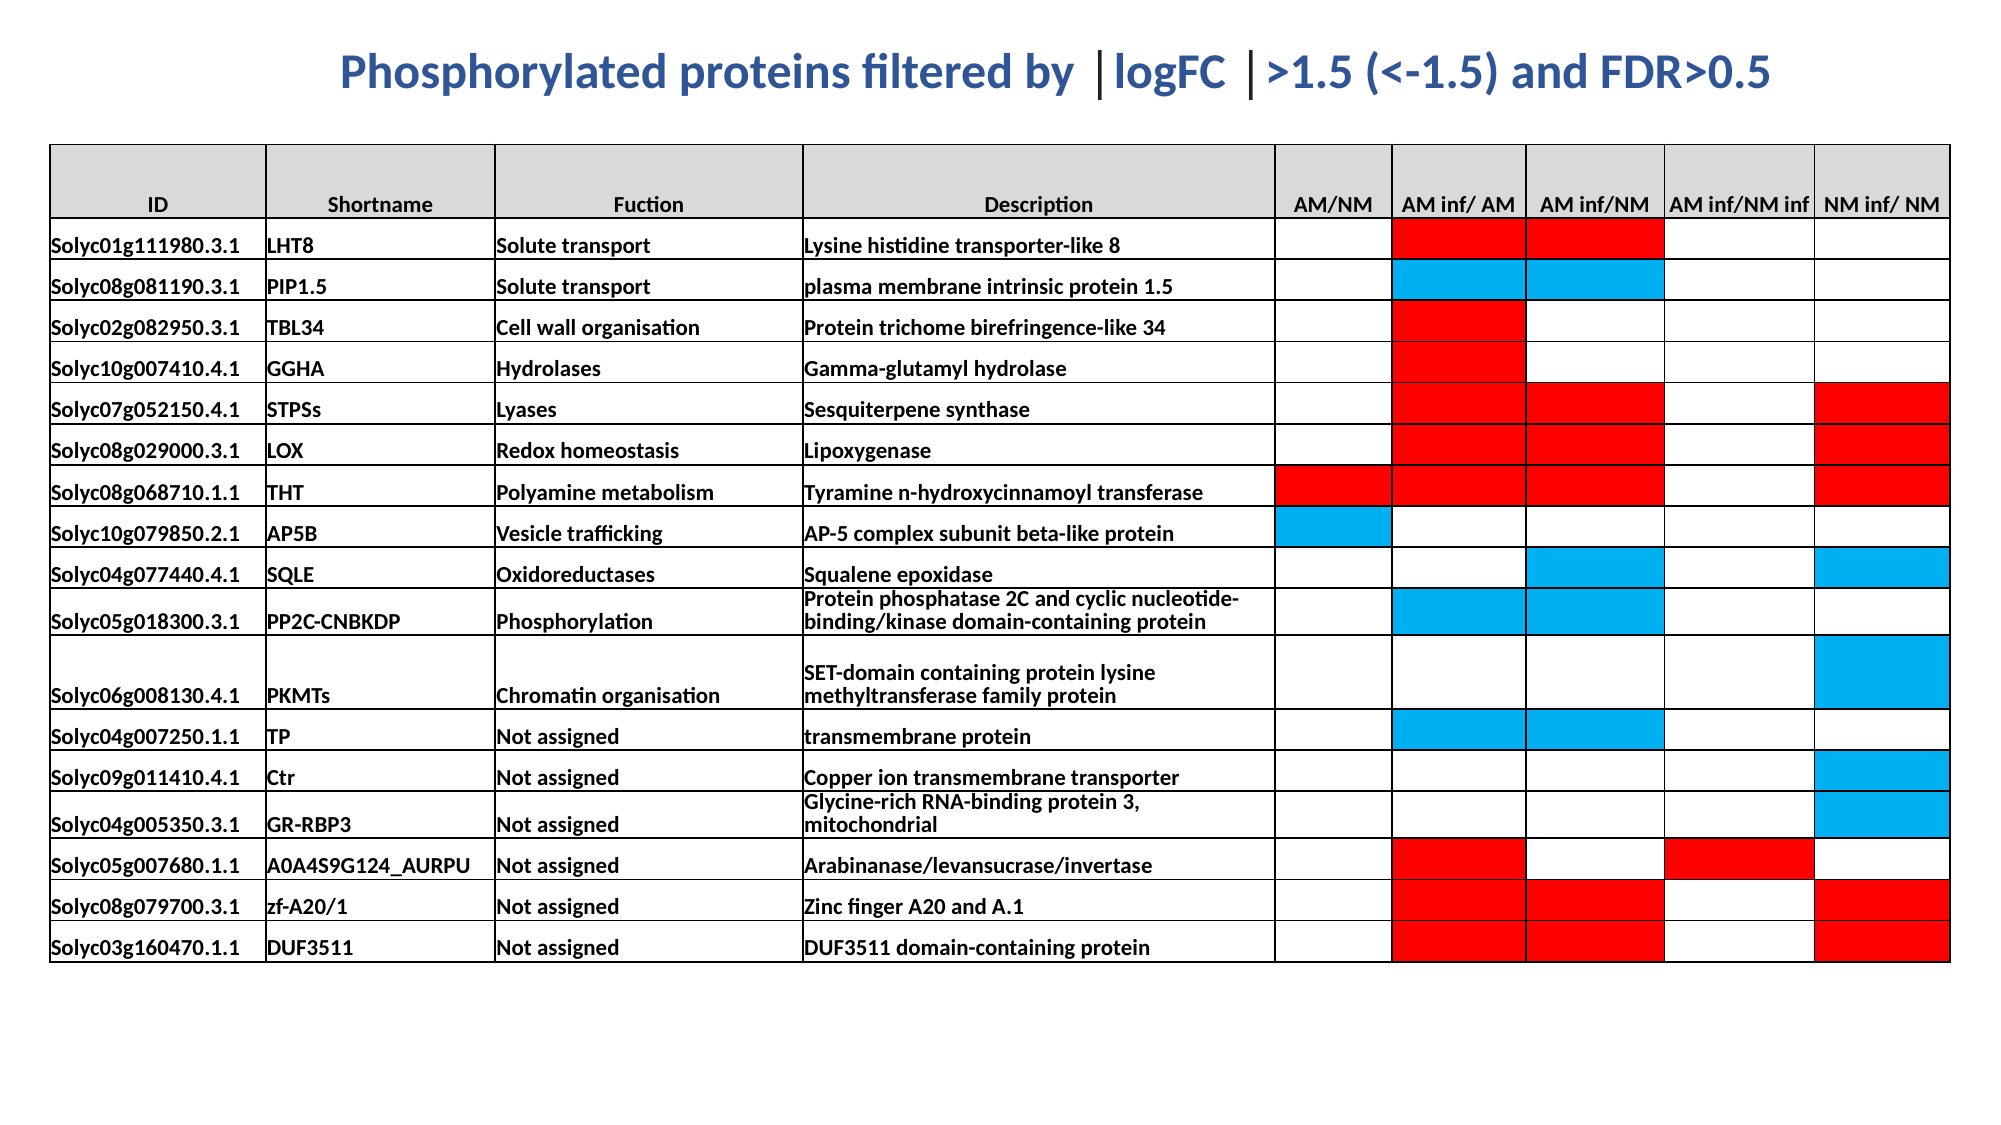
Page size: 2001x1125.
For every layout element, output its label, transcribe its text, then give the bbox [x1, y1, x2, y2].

table_cell [1665, 383, 1814, 423]
table_cell [1665, 507, 1814, 546]
table_cell [1393, 921, 1525, 961]
table_cell [1665, 589, 1814, 634]
table_cell [1393, 507, 1525, 546]
table_cell PKMTs [267, 636, 494, 708]
table_cell [1527, 751, 1664, 790]
table_cell [1665, 880, 1814, 920]
table_cell Solyc08g079700.3.1 [51, 880, 265, 920]
table_cell [1665, 921, 1814, 961]
table_cell [1393, 219, 1525, 258]
table_cell THT [267, 466, 494, 505]
table_cell [1276, 636, 1391, 708]
table_cell [1815, 260, 1949, 299]
table_cell [1665, 466, 1814, 505]
table_cell [1393, 548, 1525, 587]
table_cell [1276, 466, 1391, 505]
table_cell [1393, 589, 1525, 634]
table_header NM inf/ NM [1815, 145, 1949, 217]
table_cell Solyc08g068710.1.1 [51, 466, 265, 505]
table_cell [1815, 301, 1949, 341]
table_cell transmembrane protein [804, 710, 1274, 749]
table_cell Cell wall organisation [496, 301, 802, 341]
table_cell AP-5 complex subunit beta-like protein [804, 507, 1274, 546]
table_header AM inf/NM [1527, 145, 1664, 217]
table_cell Glycine-rich RNA-binding protein 3, mitochondrial [804, 792, 1274, 837]
text_box Phosphorylated proteins filtered by |logFC |>1.5 (<-1.5) and FDR>0.5 [325, 30, 1986, 106]
table_cell PIP1.5 [267, 260, 494, 299]
table_cell [1393, 751, 1525, 790]
table_cell [1527, 301, 1664, 341]
table_cell GGHA [267, 342, 494, 382]
table_cell Solute transport [496, 260, 802, 299]
table_cell SET-domain containing protein lysine methyltransferase family protein [804, 636, 1274, 708]
table_cell [1527, 839, 1664, 879]
table_cell Copper ion transmembrane transporter [804, 751, 1274, 790]
table_cell [1276, 710, 1391, 749]
table_cell Polyamine metabolism [496, 466, 802, 505]
table_cell Not assigned [496, 710, 802, 749]
table_cell Solyc01g111980.3.1 [51, 219, 265, 258]
table_cell [1665, 342, 1814, 382]
table_cell [1527, 383, 1664, 423]
table_header AM inf/ AM [1393, 145, 1525, 217]
table_cell [1815, 466, 1949, 505]
table_cell Protein phosphatase 2C and cyclic nucleotide-binding/kinase domain-containing protein [804, 589, 1274, 634]
table_cell [1815, 548, 1949, 587]
table_cell zf-A20/1 [267, 880, 494, 920]
table_cell Not assigned [496, 792, 802, 837]
table_cell plasma membrane intrinsic protein 1.5 [804, 260, 1274, 299]
table_cell TP [267, 710, 494, 749]
table_header Description [804, 145, 1274, 217]
table_cell [1393, 792, 1525, 837]
table_cell [1815, 589, 1949, 634]
table_cell [1276, 219, 1391, 258]
table_cell [1527, 342, 1664, 382]
table_cell Squalene epoxidase [804, 548, 1274, 587]
table_cell Solyc04g007250.1.1 [51, 710, 265, 749]
table_cell [1815, 383, 1949, 423]
table_cell Lipoxygenase [804, 425, 1274, 464]
table_cell Sesquiterpene synthase [804, 383, 1274, 423]
table_cell Solyc08g029000.3.1 [51, 425, 265, 464]
table_cell Zinc finger A20 and A.1 [804, 880, 1274, 920]
table_cell [1665, 792, 1814, 837]
table_cell GR-RBP3 [267, 792, 494, 837]
table_cell [1527, 921, 1664, 961]
table_cell [1276, 589, 1391, 634]
table_cell Solyc07g052150.4.1 [51, 383, 265, 423]
table_cell [1815, 710, 1949, 749]
table_cell Solute transport [496, 219, 802, 258]
table_cell [1815, 880, 1949, 920]
table_cell Gamma-glutamyl hydrolase [804, 342, 1274, 382]
table_cell STPSs [267, 383, 494, 423]
table_cell Solyc05g007680.1.1 [51, 839, 265, 879]
table_cell [1527, 219, 1664, 258]
table_cell Solyc04g077440.4.1 [51, 548, 265, 587]
table_cell DUF3511 domain-containing protein [804, 921, 1274, 961]
table_cell AP5B [267, 507, 494, 546]
table_cell Phosphorylation [496, 589, 802, 634]
table_cell [1393, 342, 1525, 382]
table_cell PP2C-CNBKDP [267, 589, 494, 634]
table_cell [1815, 425, 1949, 464]
table_cell Redox homeostasis [496, 425, 802, 464]
table_cell LOX [267, 425, 494, 464]
table_cell [1815, 636, 1949, 708]
table_cell [1527, 260, 1664, 299]
table_cell Solyc02g082950.3.1 [51, 301, 265, 341]
table_cell SQLE [267, 548, 494, 587]
table_cell Tyramine n-hydroxycinnamoyl transferase [804, 466, 1274, 505]
table_cell [1393, 383, 1525, 423]
table_cell [1527, 710, 1664, 749]
table_cell [1665, 219, 1814, 258]
table_cell Solyc03g160470.1.1 [51, 921, 265, 961]
table_cell Not assigned [496, 921, 802, 961]
table_cell [1393, 425, 1525, 464]
table_cell Not assigned [496, 880, 802, 920]
table_cell [1393, 260, 1525, 299]
table_cell LHT8 [267, 219, 494, 258]
table_cell [1276, 383, 1391, 423]
table_cell [1815, 342, 1949, 382]
table_cell Arabinanase/levansucrase/invertase [804, 839, 1274, 879]
table_cell [1665, 636, 1814, 708]
table_cell [1527, 880, 1664, 920]
table_cell [1815, 921, 1949, 961]
table_cell [1527, 507, 1664, 546]
table_header AM/NM [1276, 145, 1391, 217]
table_cell [1393, 839, 1525, 879]
table_cell [1815, 751, 1949, 790]
table_cell [1276, 507, 1391, 546]
table_cell [1665, 425, 1814, 464]
table_header Fuction [496, 145, 802, 217]
table_cell Oxidoreductases [496, 548, 802, 587]
table_cell [1276, 839, 1391, 879]
table_cell [1276, 301, 1391, 341]
table_cell Solyc10g079850.2.1 [51, 507, 265, 546]
table_cell [1815, 507, 1949, 546]
table_cell Hydrolases [496, 342, 802, 382]
table_cell Solyc09g011410.4.1 [51, 751, 265, 790]
table_header Shortname [267, 145, 494, 217]
table_cell [1815, 792, 1949, 837]
table_cell [1393, 636, 1525, 708]
table_cell Solyc08g081190.3.1 [51, 260, 265, 299]
table_cell [1815, 839, 1949, 879]
table_cell [1276, 880, 1391, 920]
table_cell [1393, 466, 1525, 505]
table_cell Solyc10g007410.4.1 [51, 342, 265, 382]
table_cell [1527, 548, 1664, 587]
table_cell Solyc05g018300.3.1 [51, 589, 265, 634]
table_cell Ctr [267, 751, 494, 790]
table_cell [1276, 342, 1391, 382]
table_cell DUF3511 [267, 921, 494, 961]
table_cell Chromatin organisation [496, 636, 802, 708]
table_cell TBL34 [267, 301, 494, 341]
table_cell [1393, 880, 1525, 920]
table_cell [1393, 710, 1525, 749]
table_cell [1665, 301, 1814, 341]
table_cell [1276, 260, 1391, 299]
table_cell Solyc06g008130.4.1 [51, 636, 265, 708]
table_cell [1527, 466, 1664, 505]
table_cell [1665, 548, 1814, 587]
table_cell [1815, 219, 1949, 258]
table_cell [1527, 792, 1664, 837]
table_cell [1665, 751, 1814, 790]
table_cell [1393, 301, 1525, 341]
table_cell Not assigned [496, 839, 802, 879]
table_cell [1665, 260, 1814, 299]
table_cell [1527, 425, 1664, 464]
table_cell Solyc04g005350.3.1 [51, 792, 265, 837]
table_cell [1276, 921, 1391, 961]
table_cell Lysine histidine transporter-like 8 [804, 219, 1274, 258]
table_header AM inf/NM inf [1665, 145, 1814, 217]
table_cell A0A4S9G124_AURPU [267, 839, 494, 879]
table_cell [1665, 839, 1814, 879]
table_cell Lyases [496, 383, 802, 423]
table_cell [1665, 710, 1814, 749]
table_cell [1527, 589, 1664, 634]
table_cell [1276, 751, 1391, 790]
table_cell [1276, 548, 1391, 587]
table_cell [1276, 792, 1391, 837]
table_cell [1527, 636, 1664, 708]
table_cell Vesicle trafficking [496, 507, 802, 546]
table_header ID [51, 145, 265, 217]
table_cell Protein trichome birefringence-like 34 [804, 301, 1274, 341]
table_cell Not assigned [496, 751, 802, 790]
table_cell [1276, 425, 1391, 464]
